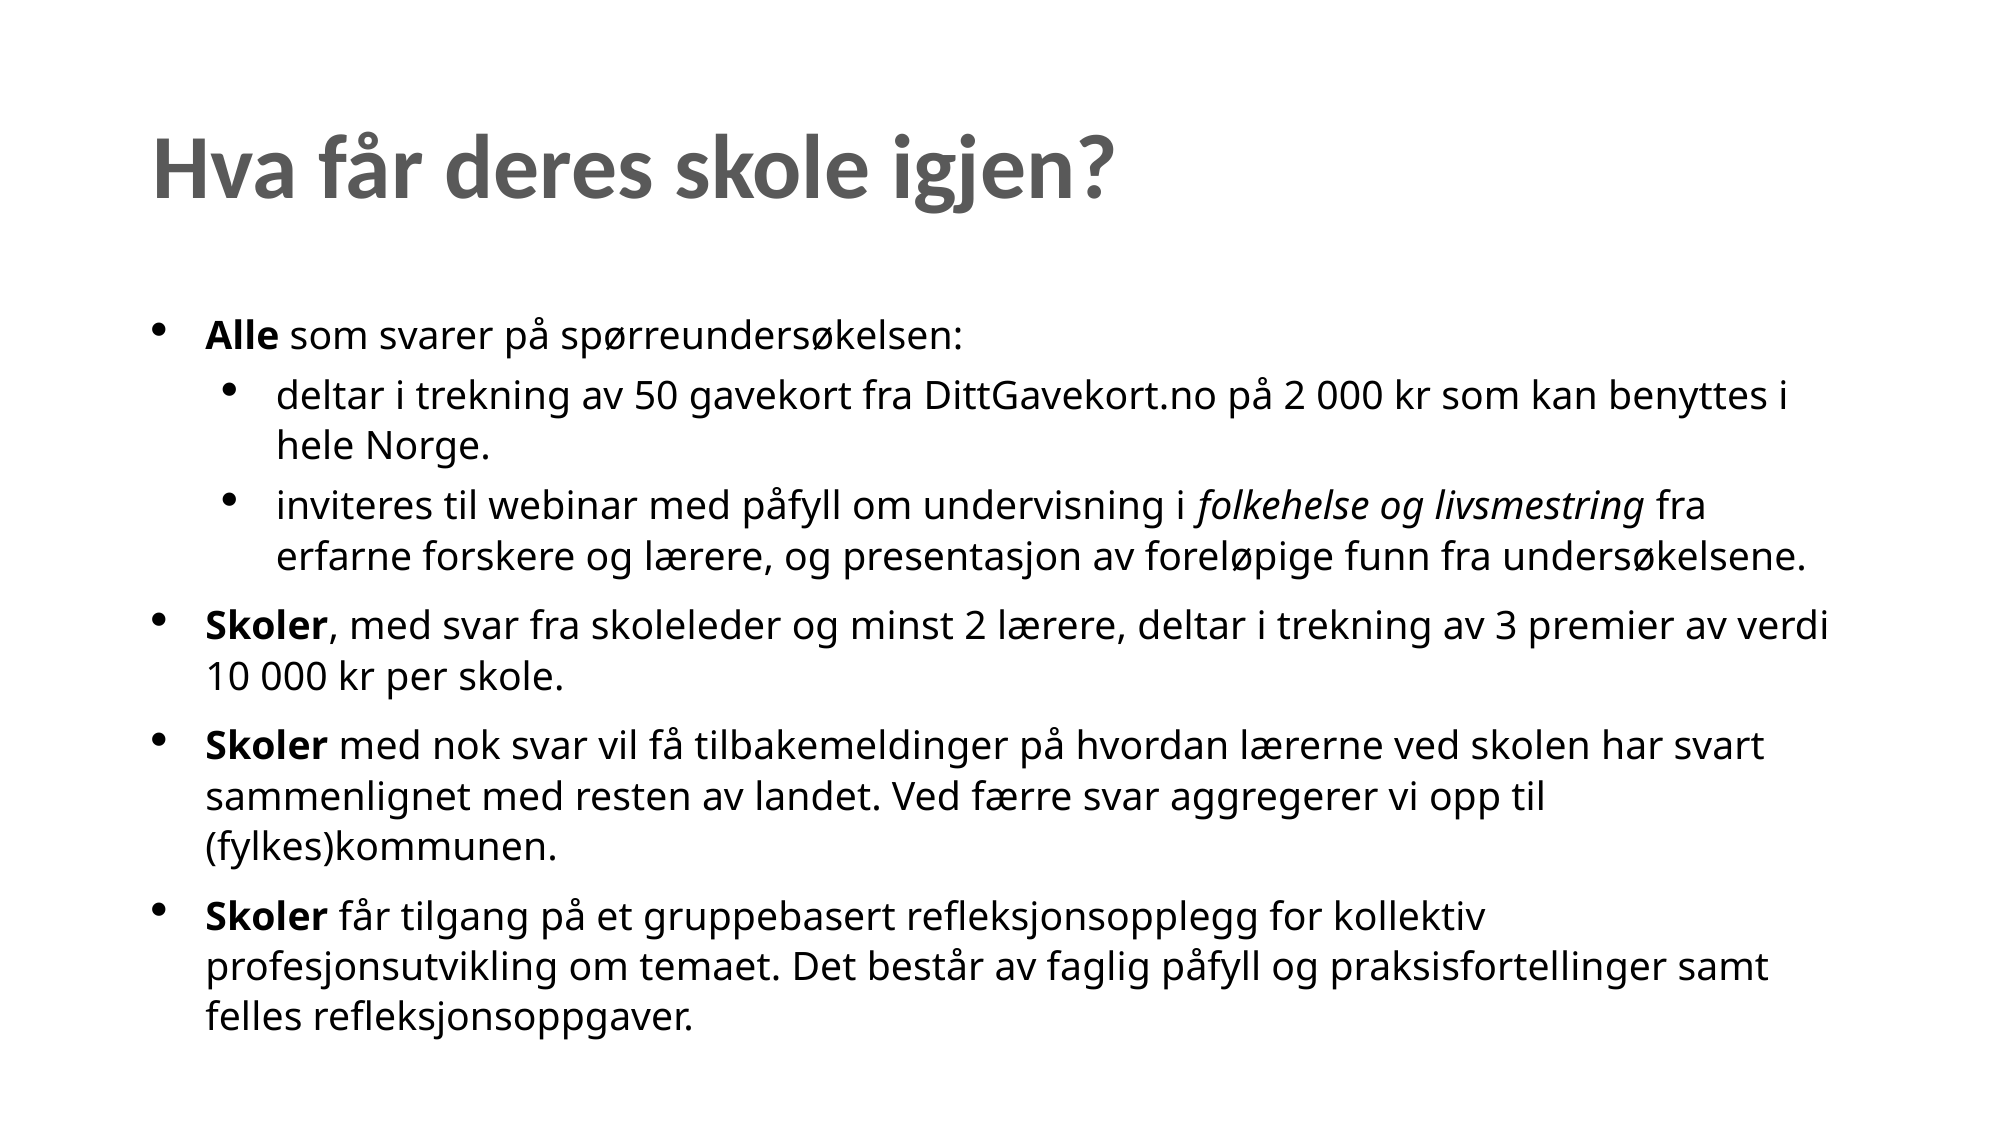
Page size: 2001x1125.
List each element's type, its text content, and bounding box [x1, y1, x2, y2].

list Alle som svarer på spørreundersøkelsen: deltar i trekning av 50 gavekort fra DittGavekort.no på 2 000 kr som kan benyttes i hele Norge. inviteres til webinar med påfyll om undervisning i folkehelse og livsmestring fra erfarne forskere og lærere, og presentasjon av foreløpige funn fra undersøkelsene. Skoler, med svar fra skoleleder og minst 2 lærere, deltar i trekning av 3 premier av verdi 10 000 kr per skole. Skoler med nok svar vil få tilbakemeldinger på hvordan lærerne ved skolen har svart sammenlignet med resten av landet. Ved færre svar aggregerer vi opp til (fylkes)kommunen. Skoler får tilgang på et gruppebasert refleksjonsopplegg for kollektiv profesjonsutvikling om temaet. Det består av faglig påfyll og praksisfortellinger samt felles refleksjonsoppgaver. [137, 299, 1863, 1054]
title Hva får deres skole igjen? [137, 59, 1863, 278]
